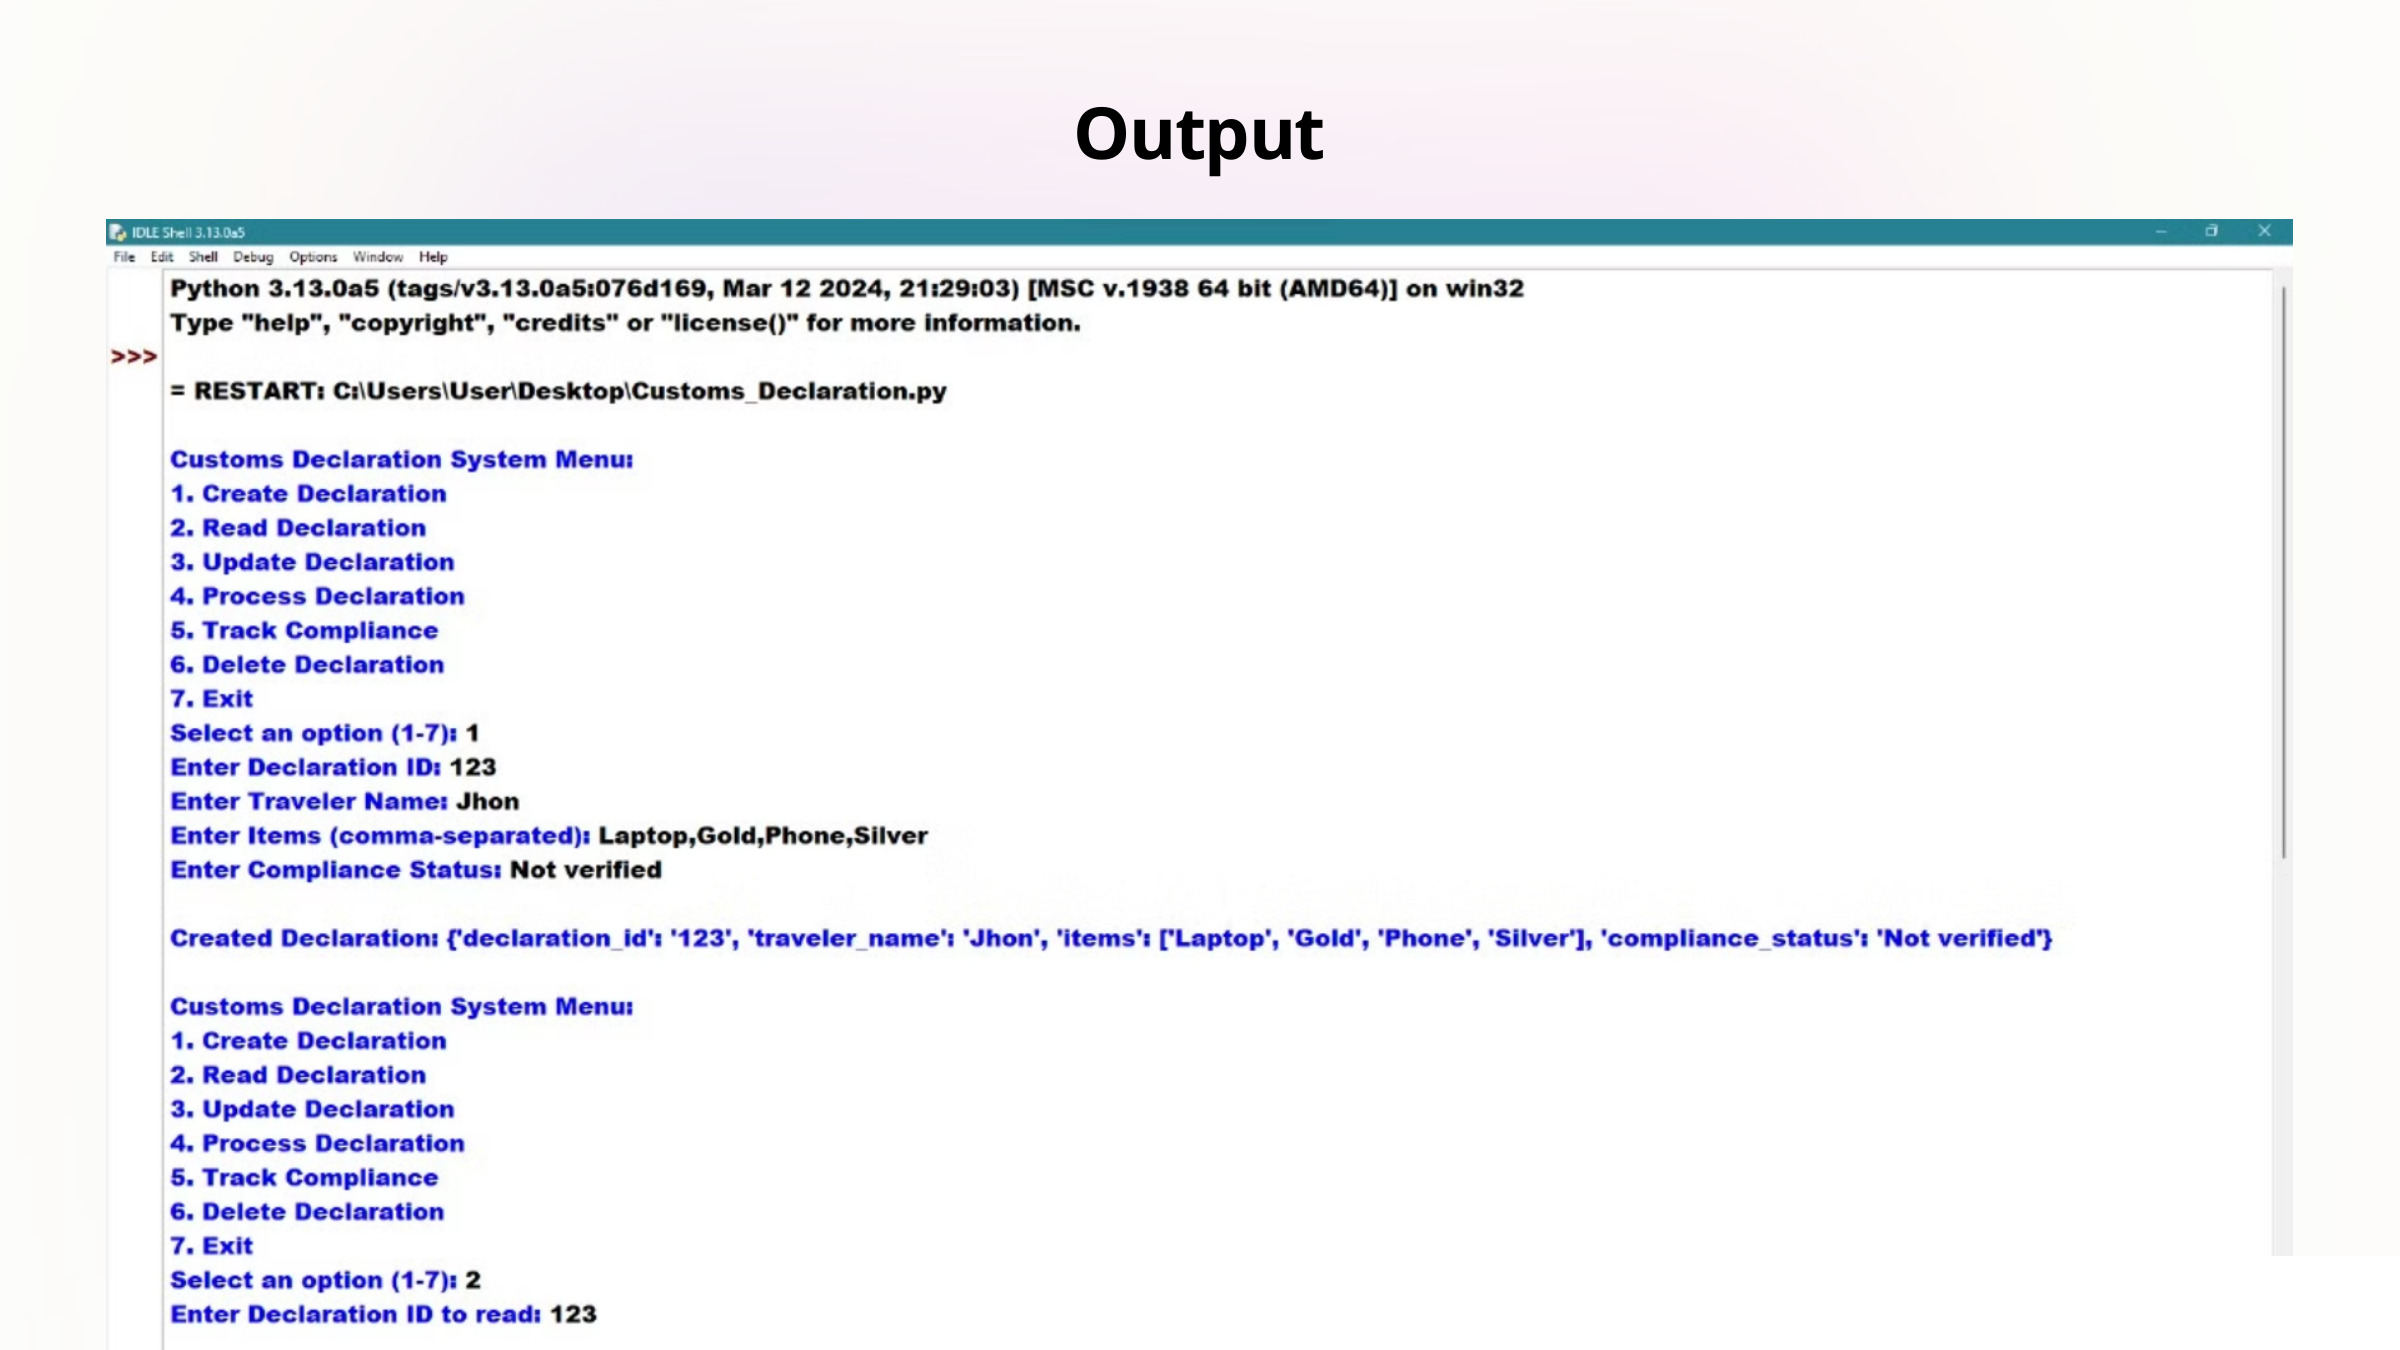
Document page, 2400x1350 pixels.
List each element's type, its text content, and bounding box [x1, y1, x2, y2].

text_box Output [840, 83, 1560, 174]
picture [106, 219, 2400, 1350]
